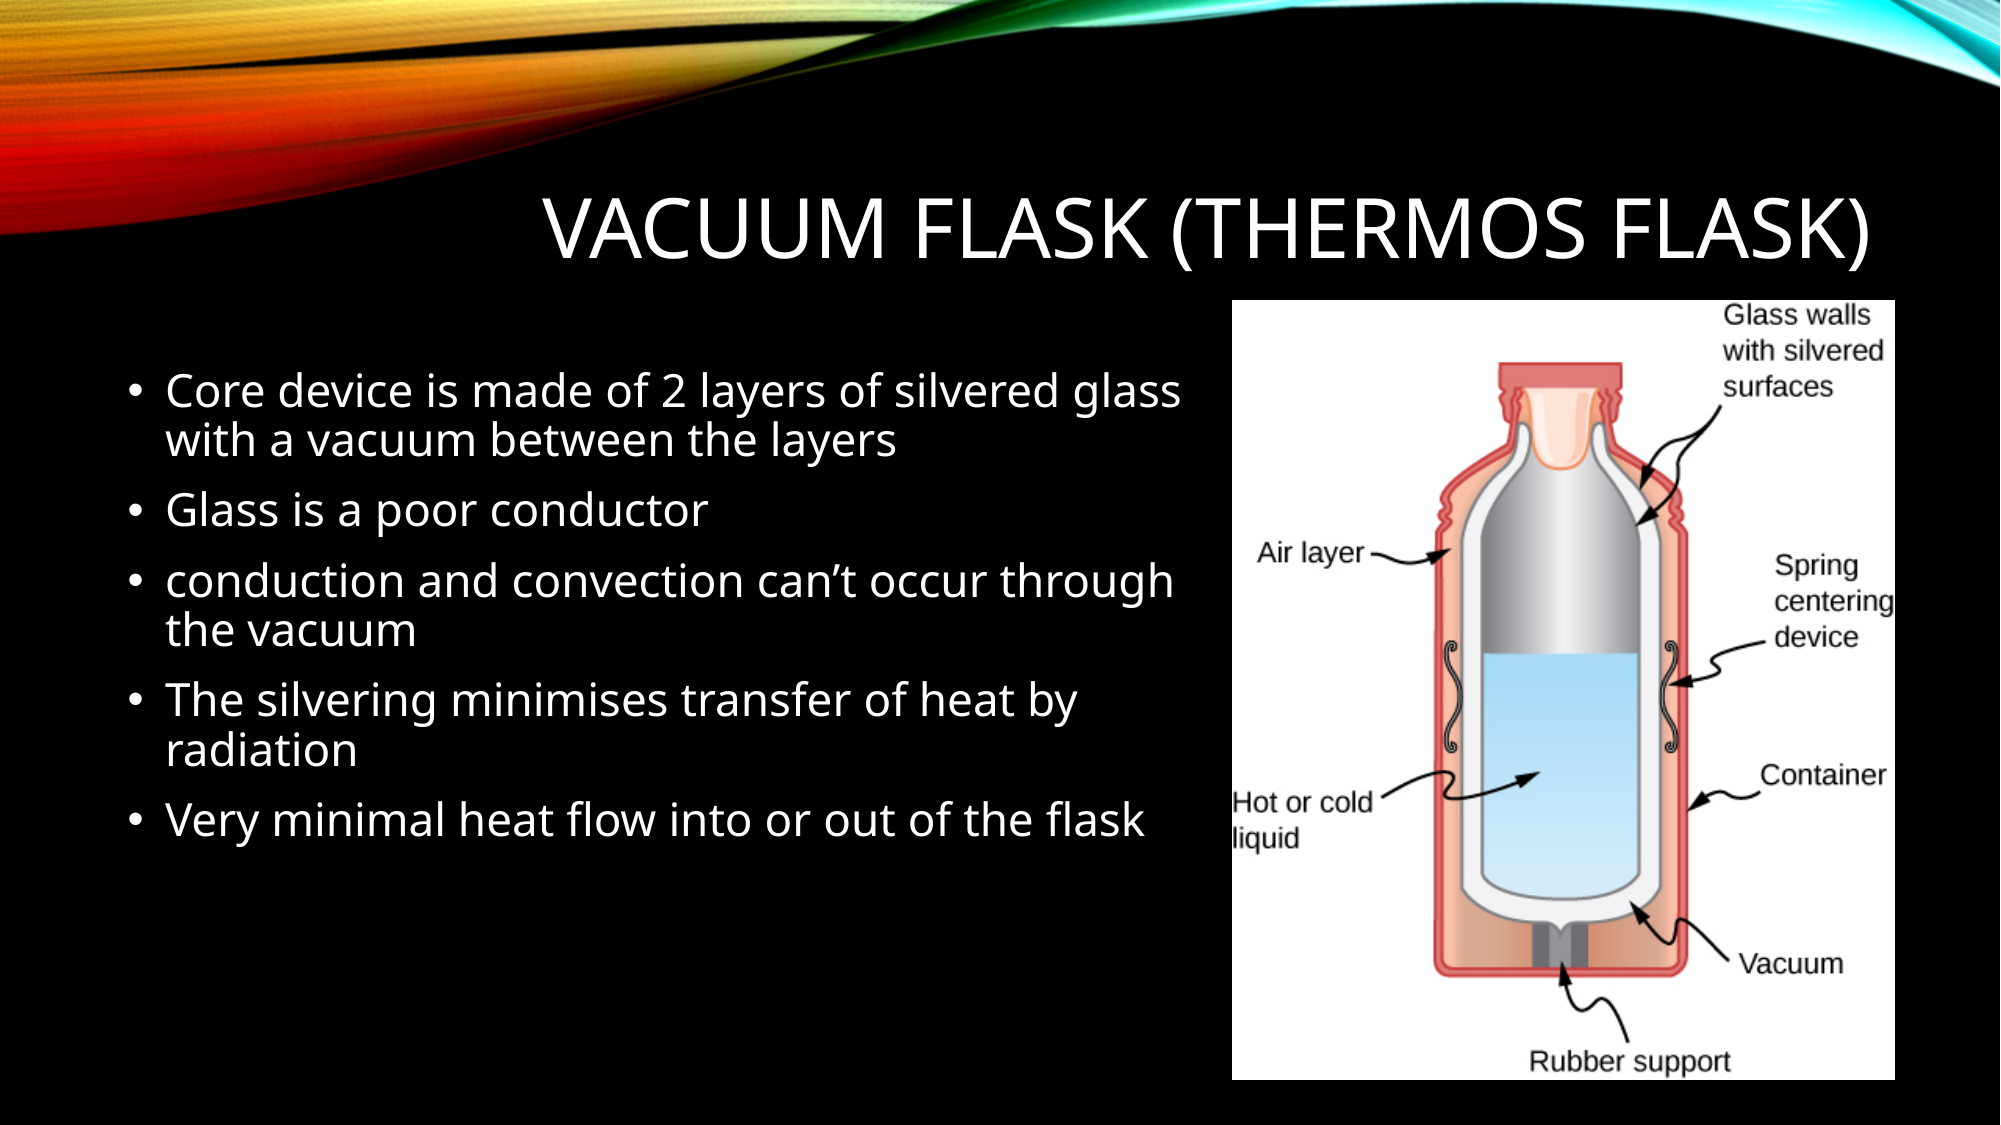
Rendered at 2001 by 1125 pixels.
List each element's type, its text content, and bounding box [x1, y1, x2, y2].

picture [1231, 299, 1895, 1081]
picture [0, 0, 2000, 237]
list Core device is made of 2 layers of silvered glass with a vacuum between the layers Glass is a poor conductor conduction and convection can’t occur through the vacuum The silvering minimises transfer of heat by radiation Very minimal heat flow into or out of the flask [112, 360, 1199, 1021]
title Vacuum flask (thermos flask) [474, 125, 1888, 338]
